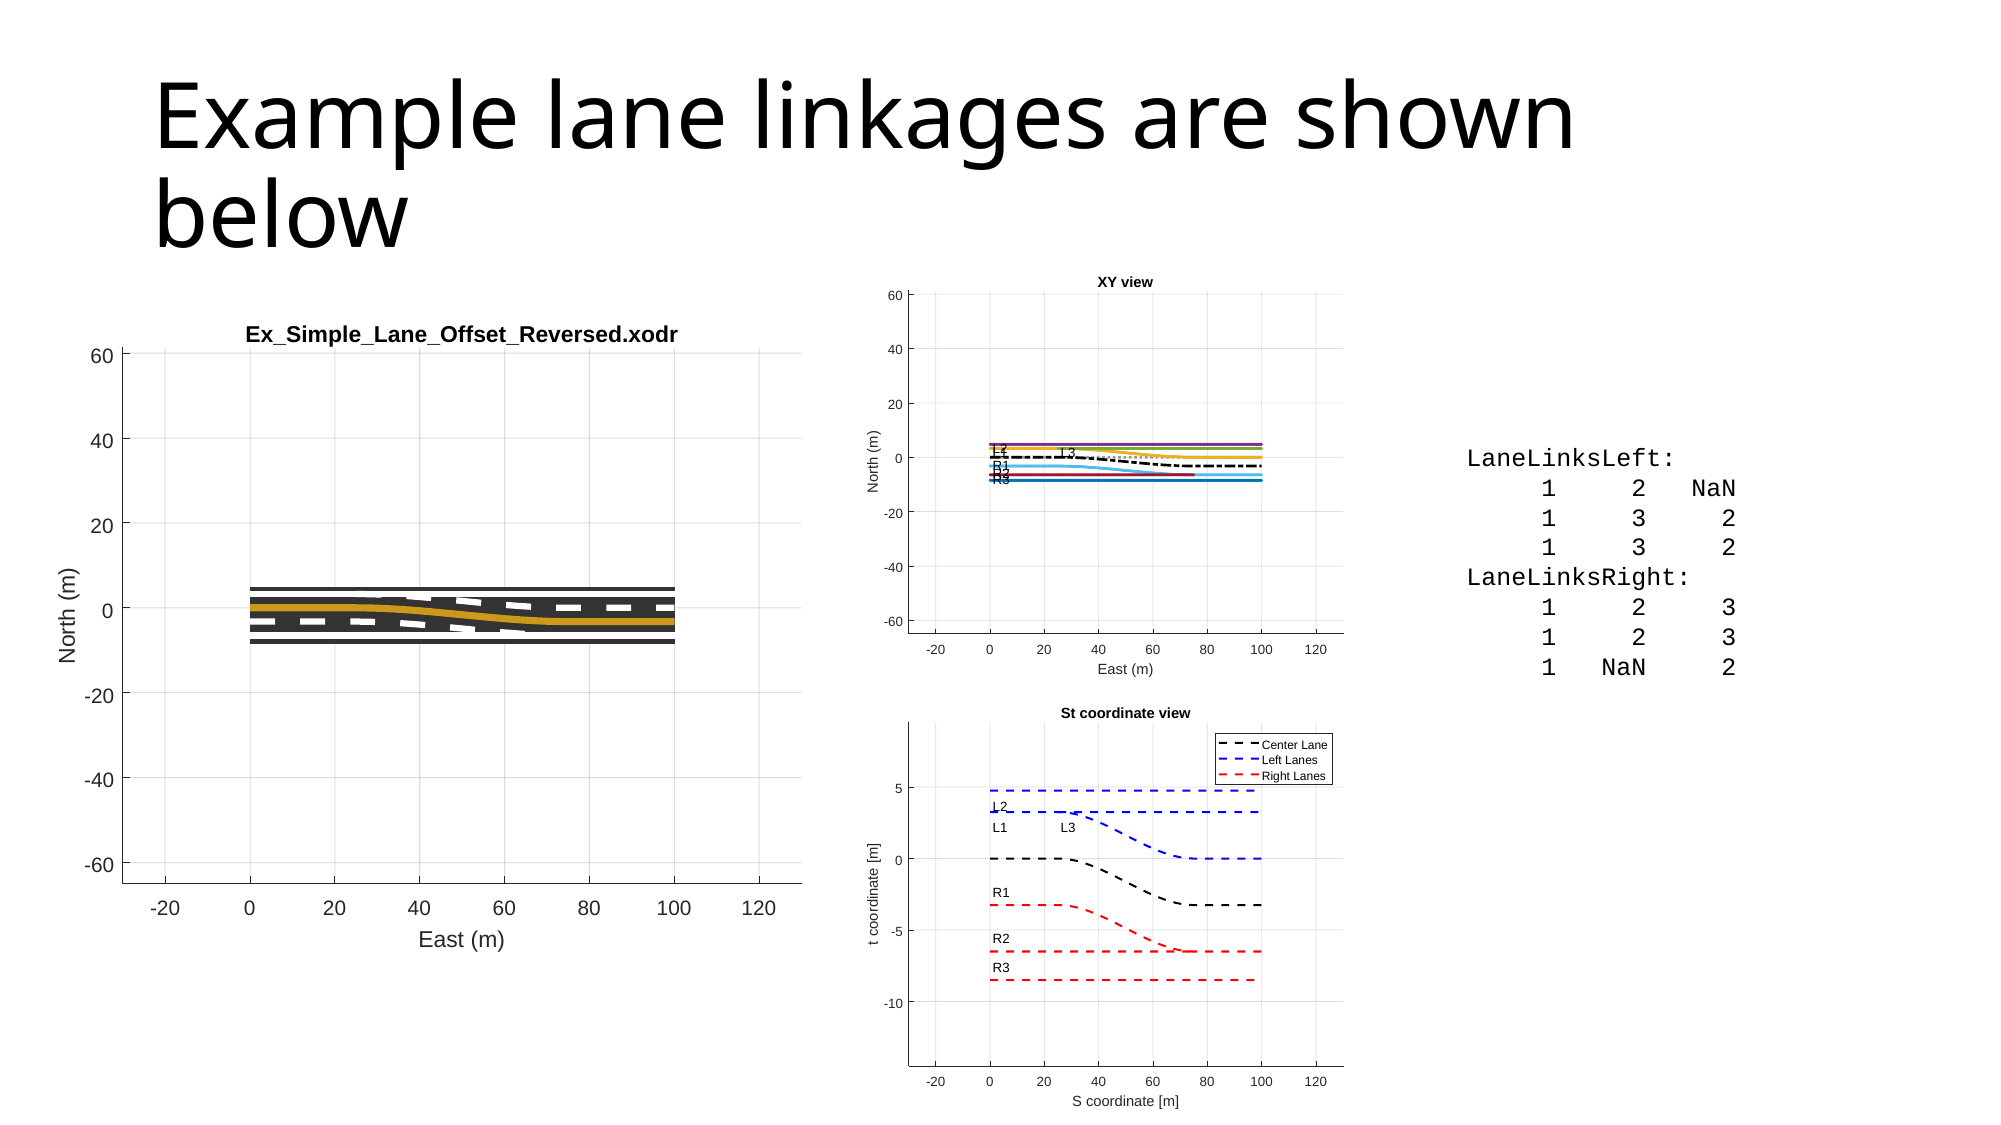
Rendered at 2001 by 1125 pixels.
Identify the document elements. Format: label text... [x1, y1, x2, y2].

title Example lane linkages are shown below [137, 59, 1863, 278]
picture [9, 259, 1396, 1112]
text_box LaneLinksLeft: 1 2 NaN 1 3 2 1 3 2 LaneLinksRight: 1 2 3 1 2 3 1 NaN 2 [1451, 433, 1875, 688]
